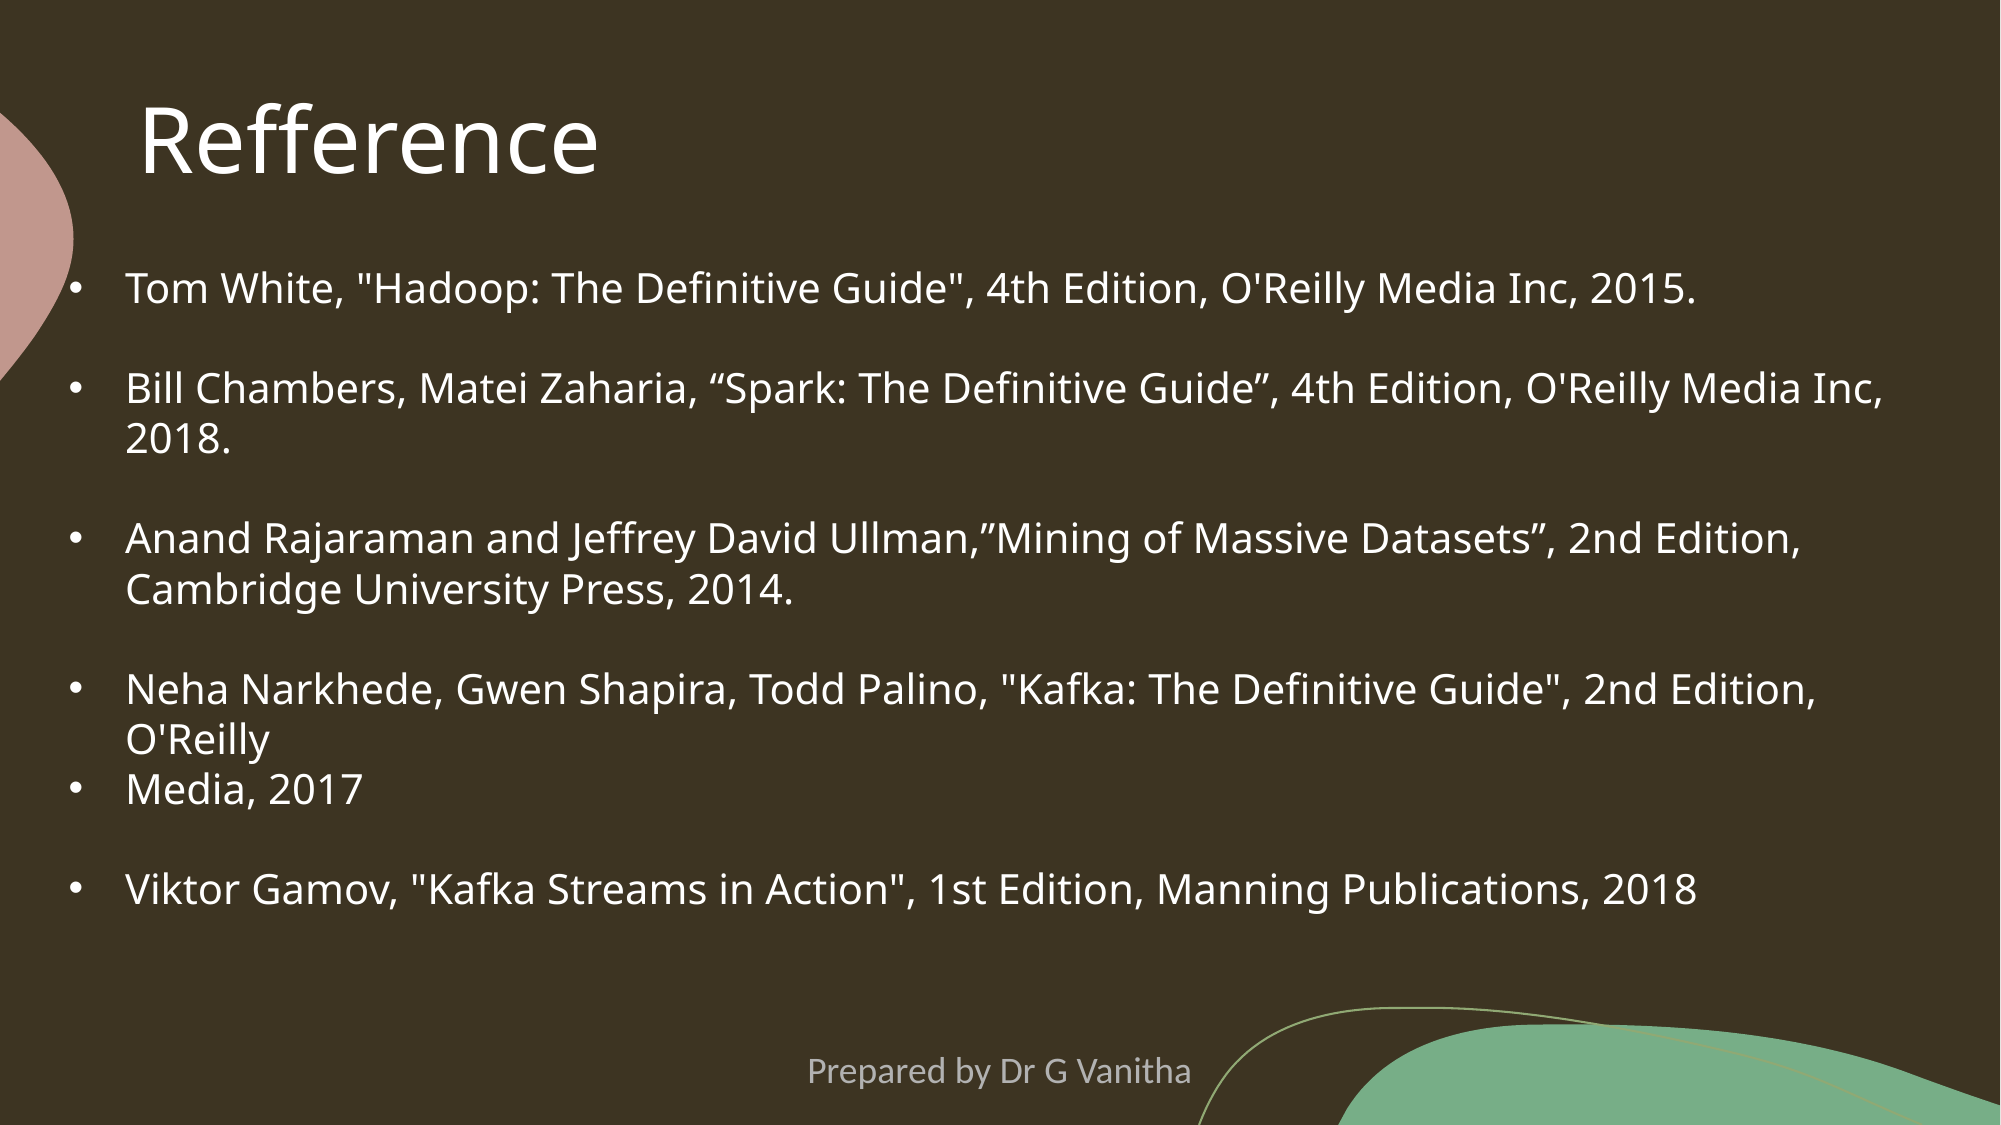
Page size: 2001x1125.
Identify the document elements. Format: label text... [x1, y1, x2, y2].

footer Prepared by Dr G Vanitha [680, 1046, 1320, 1103]
title Refference [137, 81, 1863, 193]
list Tom White, "Hadoop: The Definitive Guide", 4th Edition, O'Reilly Media Inc, 2015. Bill Chambers, Matei Zaharia, “Spark: The Definitive Guide”, 4th Edition, O'Reilly Media Inc, 2018. Anand Rajaraman and Jeffrey David Ullman,”Mining of Massive Datasets”, 2nd Edition, Cambridge University Press, 2014. Neha Narkhede, Gwen Shapira, Todd Palino, "Kafka: The Definitive Guide", 2nd Edition, O'Reilly Media, 2017 Viktor Gamov, "Kafka Streams in Action", 1st Edition, Manning Publications, 2018 [68, 262, 1932, 818]
